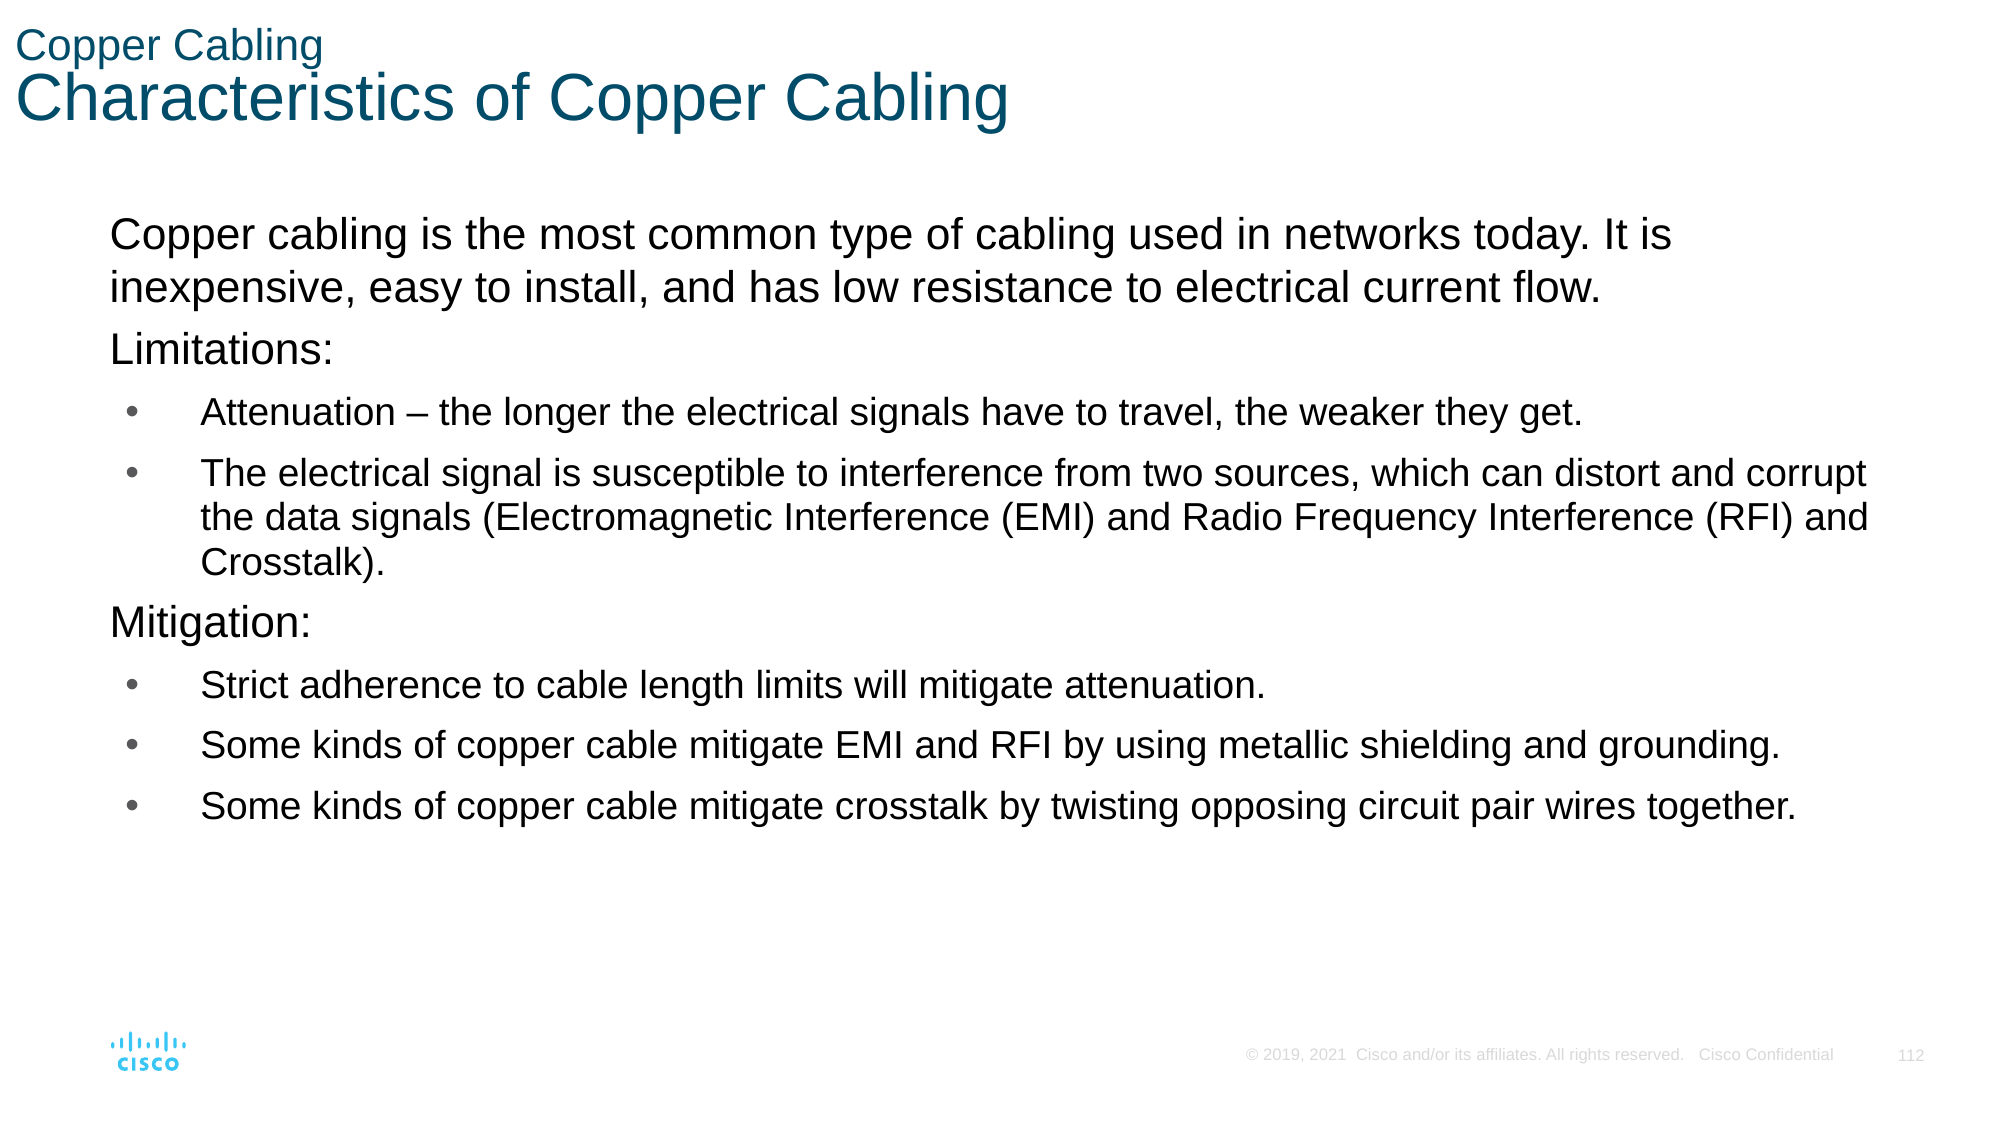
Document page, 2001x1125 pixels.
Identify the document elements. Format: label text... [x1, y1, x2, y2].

list Copper cabling is the most common type of cabling used in networks today. It is inexpensive, easy to install, and has low resistance to electrical current flow. Limitations: Attenuation – the longer the electrical signals have to travel, the weaker they get. The electrical signal is susceptible to interference from two sources, which can distort and corrupt the data signals (Electromagnetic Interference (EMI) and Radio Frequency Interference (RFI) and Crosstalk). Mitigation: Strict adherence to cable length limits will mitigate attenuation. Some kinds of copper cable mitigate EMI and RFI by using metallic shielding and grounding. Some kinds of copper cable mitigate crosstalk by twisting opposing circuit pair wires together. [94, 197, 1906, 965]
title Copper Cabling Characteristics of Copper Cabling [0, 0, 1826, 161]
